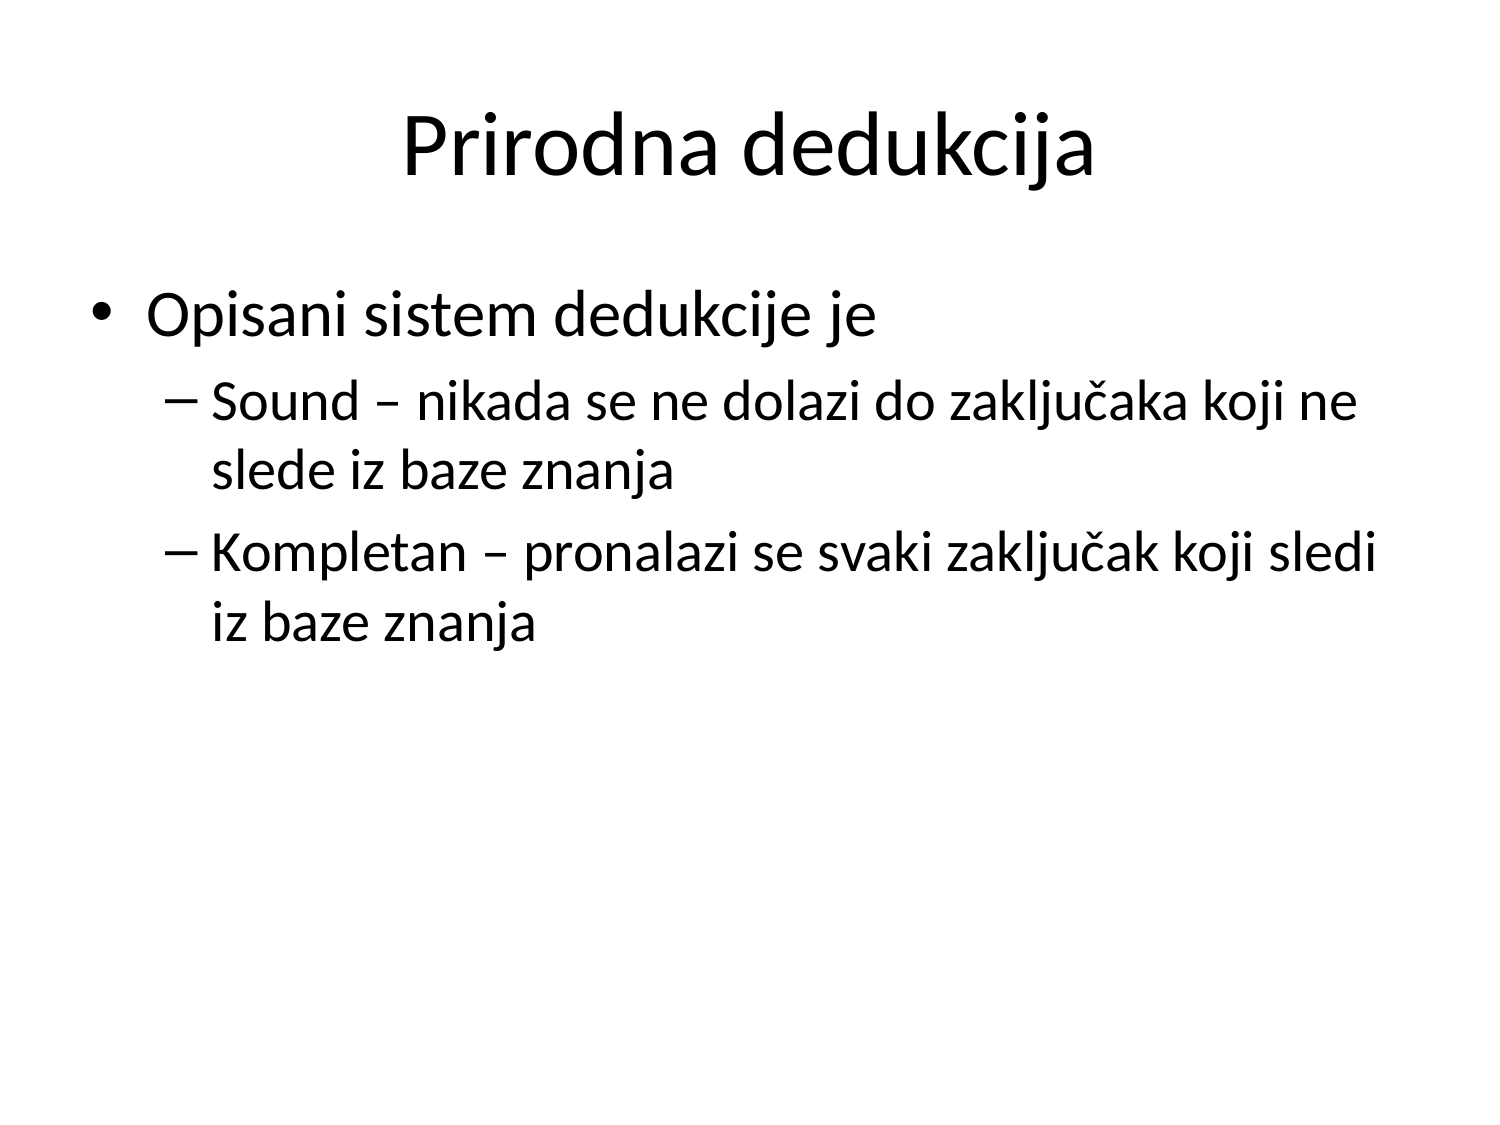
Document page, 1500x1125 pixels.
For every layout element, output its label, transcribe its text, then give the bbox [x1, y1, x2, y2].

title Prirodna dedukcija [75, 45, 1425, 233]
list Opisani sistem dedukcije je Sound – nikada se ne dolazi do zaključaka koji ne slede iz baze znanja Kompletan – pronalazi se svaki zaključak koji sledi iz baze znanja [75, 262, 1425, 1005]
